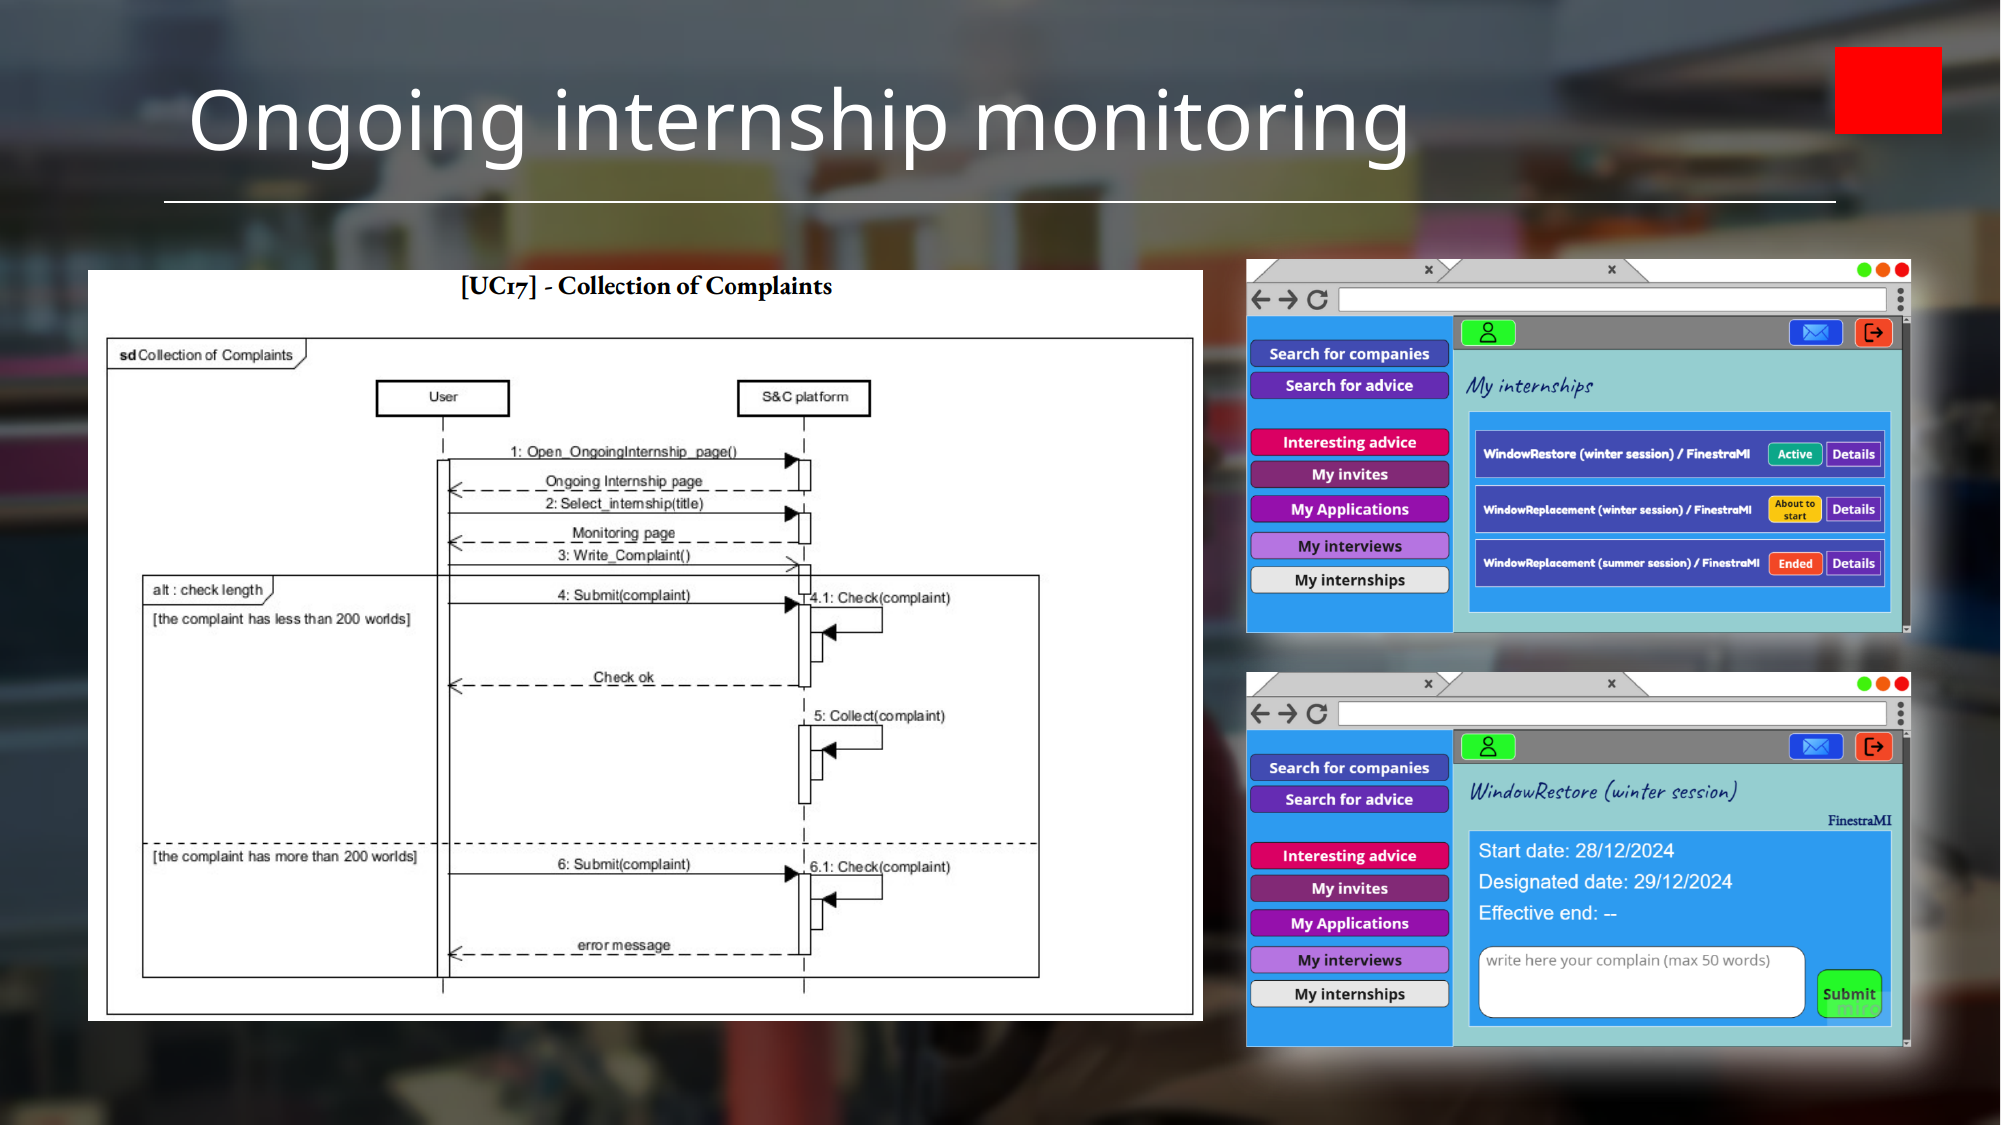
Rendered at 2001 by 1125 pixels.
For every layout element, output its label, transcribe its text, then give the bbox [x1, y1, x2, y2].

picture [0, 0, 2001, 1125]
text_box Ongoing internship monitoring [172, 59, 1732, 175]
text_box Written by: Andrea Bellani, Alessandro Capellino [1258, 271, 1937, 672]
text_box Written by: Andrea Bellani, Alessandro Capellino [1258, 683, 1936, 1071]
text_box intern. monitoring [1251, 264, 1943, 1077]
text_box [1835, 47, 1942, 134]
